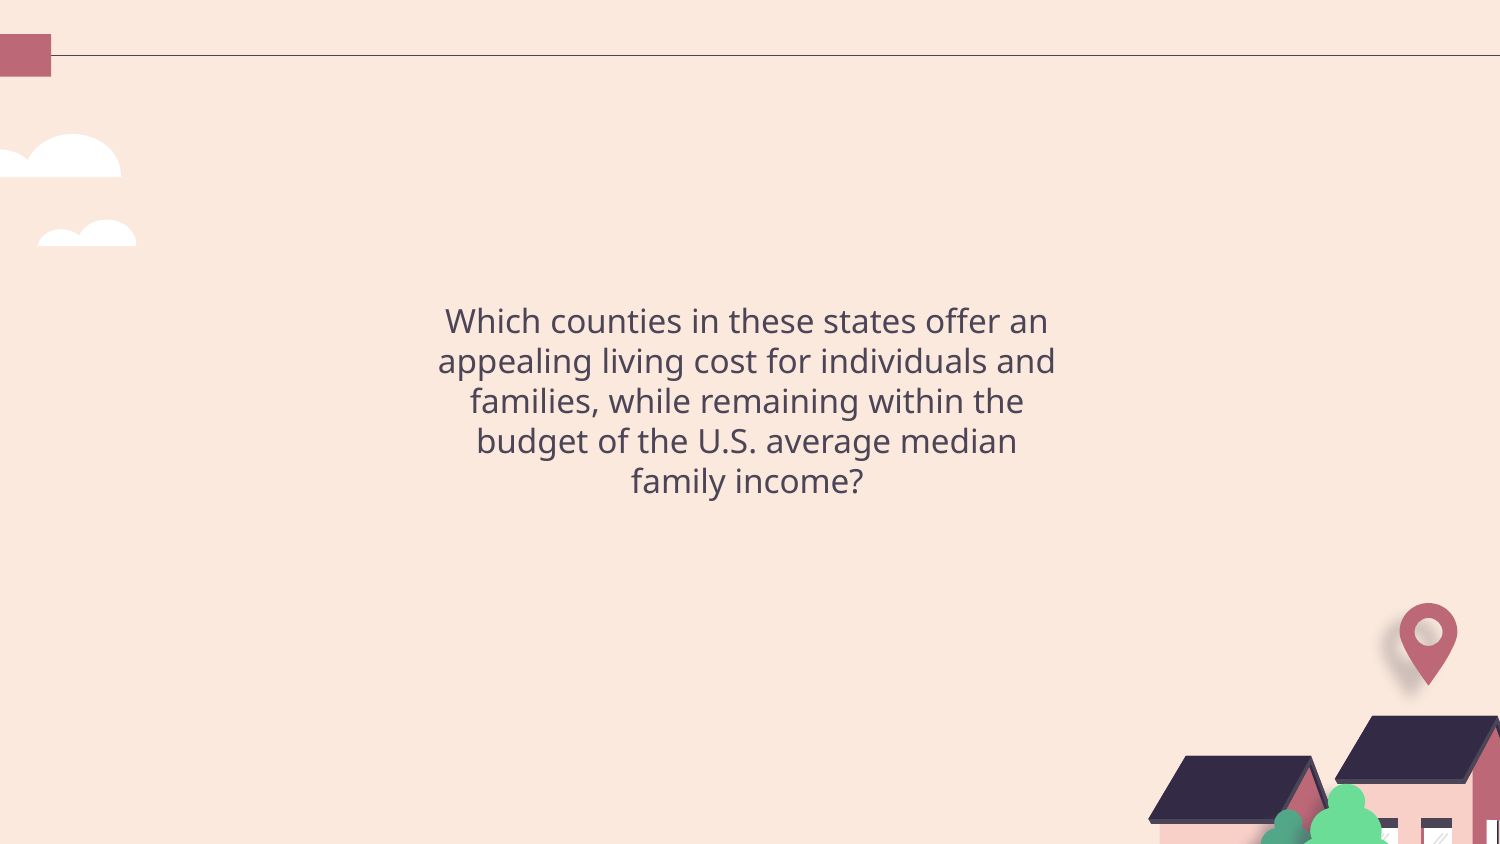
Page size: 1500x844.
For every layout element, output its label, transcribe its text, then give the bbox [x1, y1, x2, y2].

text_box Which counties in these states offer an appealing living cost for individuals and families, while remaining within the budget of the U.S. average median family income? [413, 285, 1082, 516]
